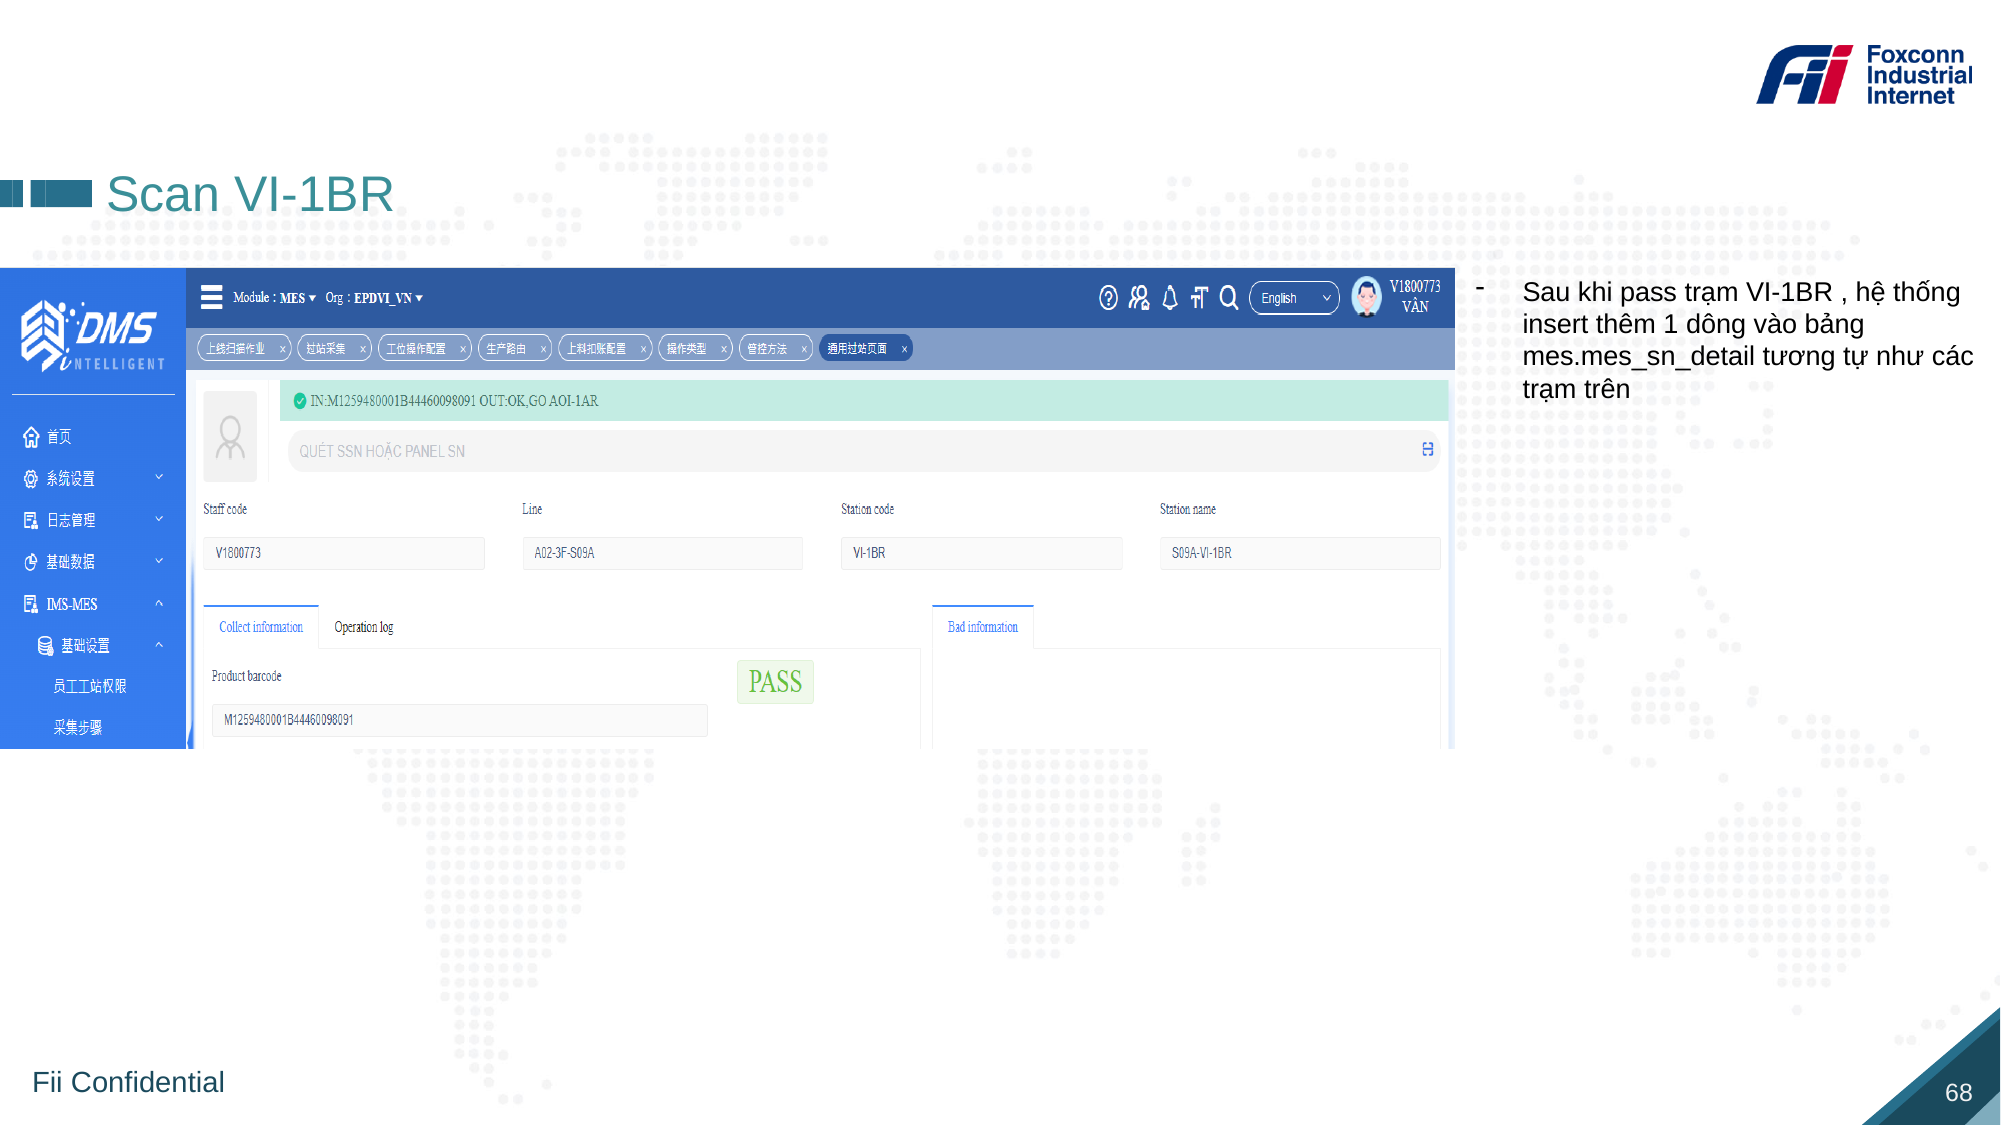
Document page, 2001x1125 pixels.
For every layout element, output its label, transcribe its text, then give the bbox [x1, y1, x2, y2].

title Scan VI-1BR [91, 160, 1694, 227]
picture [0, 0, 2000, 1125]
text_box Sau khi pass trạm VI-1BR , hệ thống insert thêm 1 dông vào bảng mes.mes_sn_detail tương tự như các trạm trên [1460, 266, 2000, 412]
